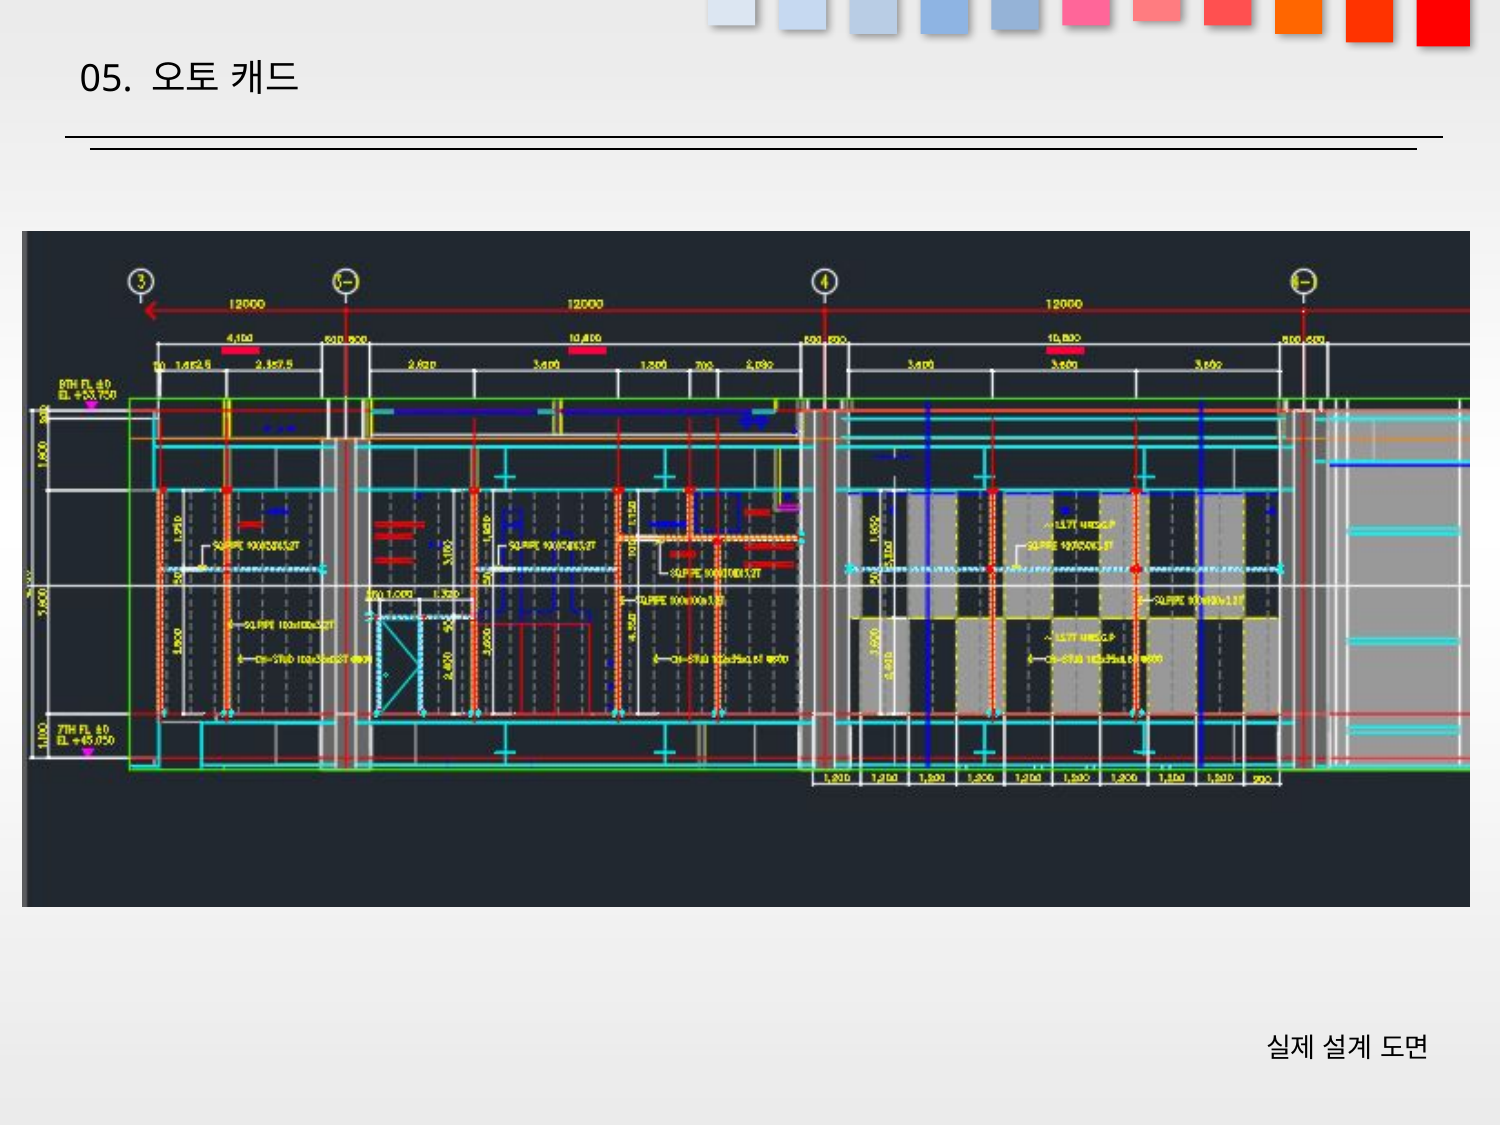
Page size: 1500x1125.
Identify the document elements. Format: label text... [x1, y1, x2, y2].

picture [22, 231, 1470, 908]
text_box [707, 0, 1470, 47]
text_box 실제 설계 도면 [1251, 1023, 1470, 1071]
text_box 05. 오토 캐드 [64, 46, 420, 107]
